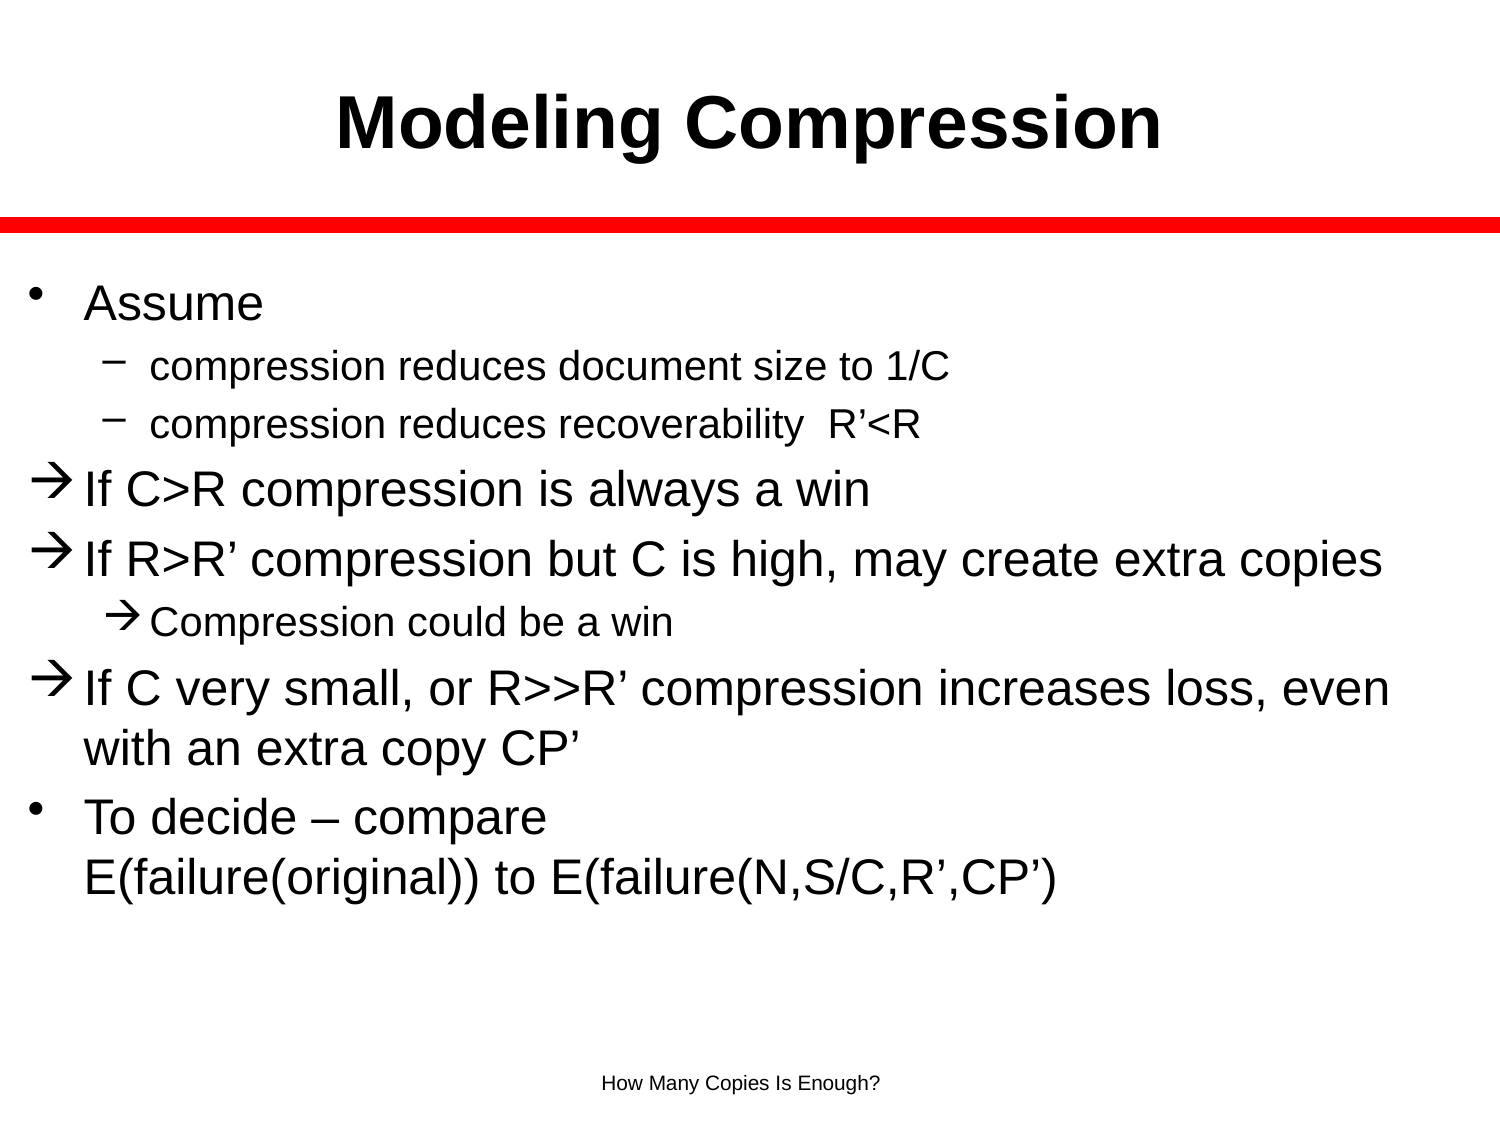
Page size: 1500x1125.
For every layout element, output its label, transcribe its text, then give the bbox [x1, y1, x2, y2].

list Assume compression reduces document size to 1/C compression reduces recoverability R’<R If C>R compression is always a win If R>R’ compression but C is high, may create extra copies Compression could be a win If C very small, or R>>R’ compression increases loss, even with an extra copy CP’ To decide – compare E(failure(original)) to E(failure(N,S/C,R’,CP’) [12, 262, 1425, 1005]
title Modeling Compression [75, 24, 1425, 213]
footer How Many Copies Is Enough? [450, 1062, 1038, 1103]
